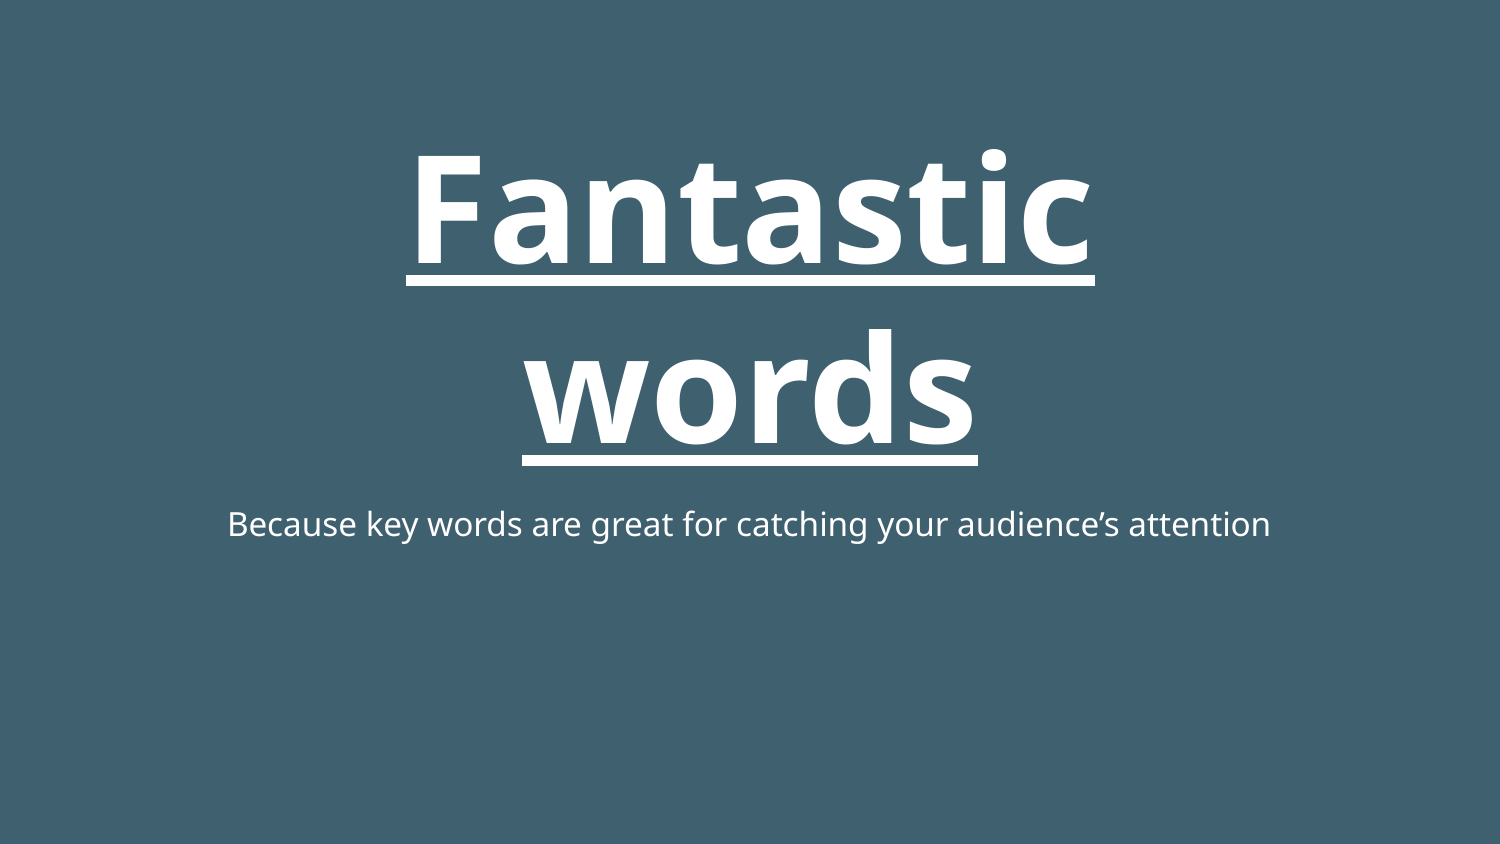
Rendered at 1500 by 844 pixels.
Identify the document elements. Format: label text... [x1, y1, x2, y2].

title Because key words are great for catching your audience’s attention [142, 488, 1358, 611]
title Fantastic words [152, 160, 1348, 488]
